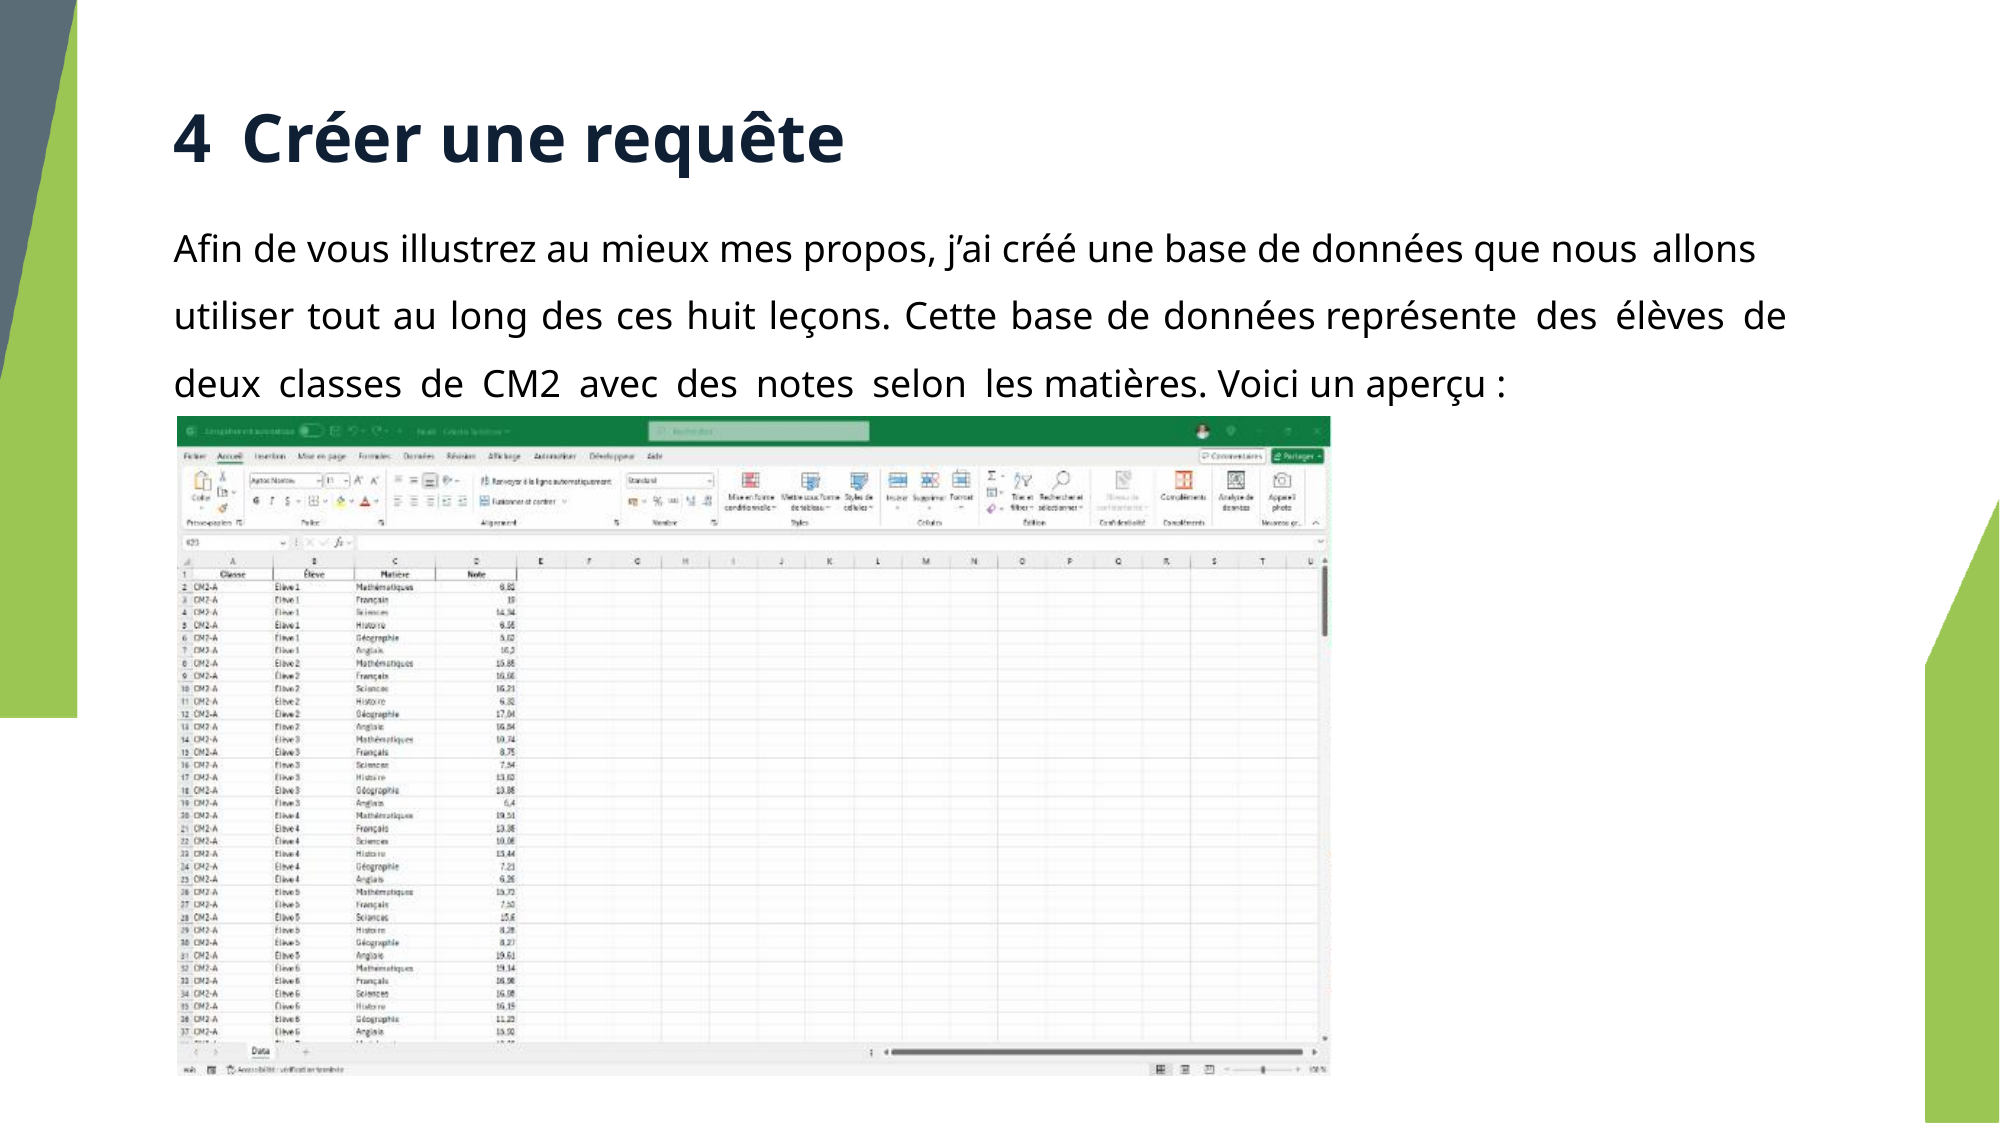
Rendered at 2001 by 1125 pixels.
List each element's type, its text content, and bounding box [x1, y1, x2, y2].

text_box 4 Créer une requête [158, 127, 1911, 183]
picture [1924, 498, 2000, 1125]
picture [0, 0, 79, 720]
text_box Afin de vous illustrez au mieux mes propos, j’ai créé une base de données que nous allons utiliser tout au long des ces huit leçons. Cette base de données représente des élèves de deux classes de CM2 avec des notes selon les matières. Voici un aperçu : [158, 195, 1887, 413]
text_box [177, 416, 1332, 1076]
